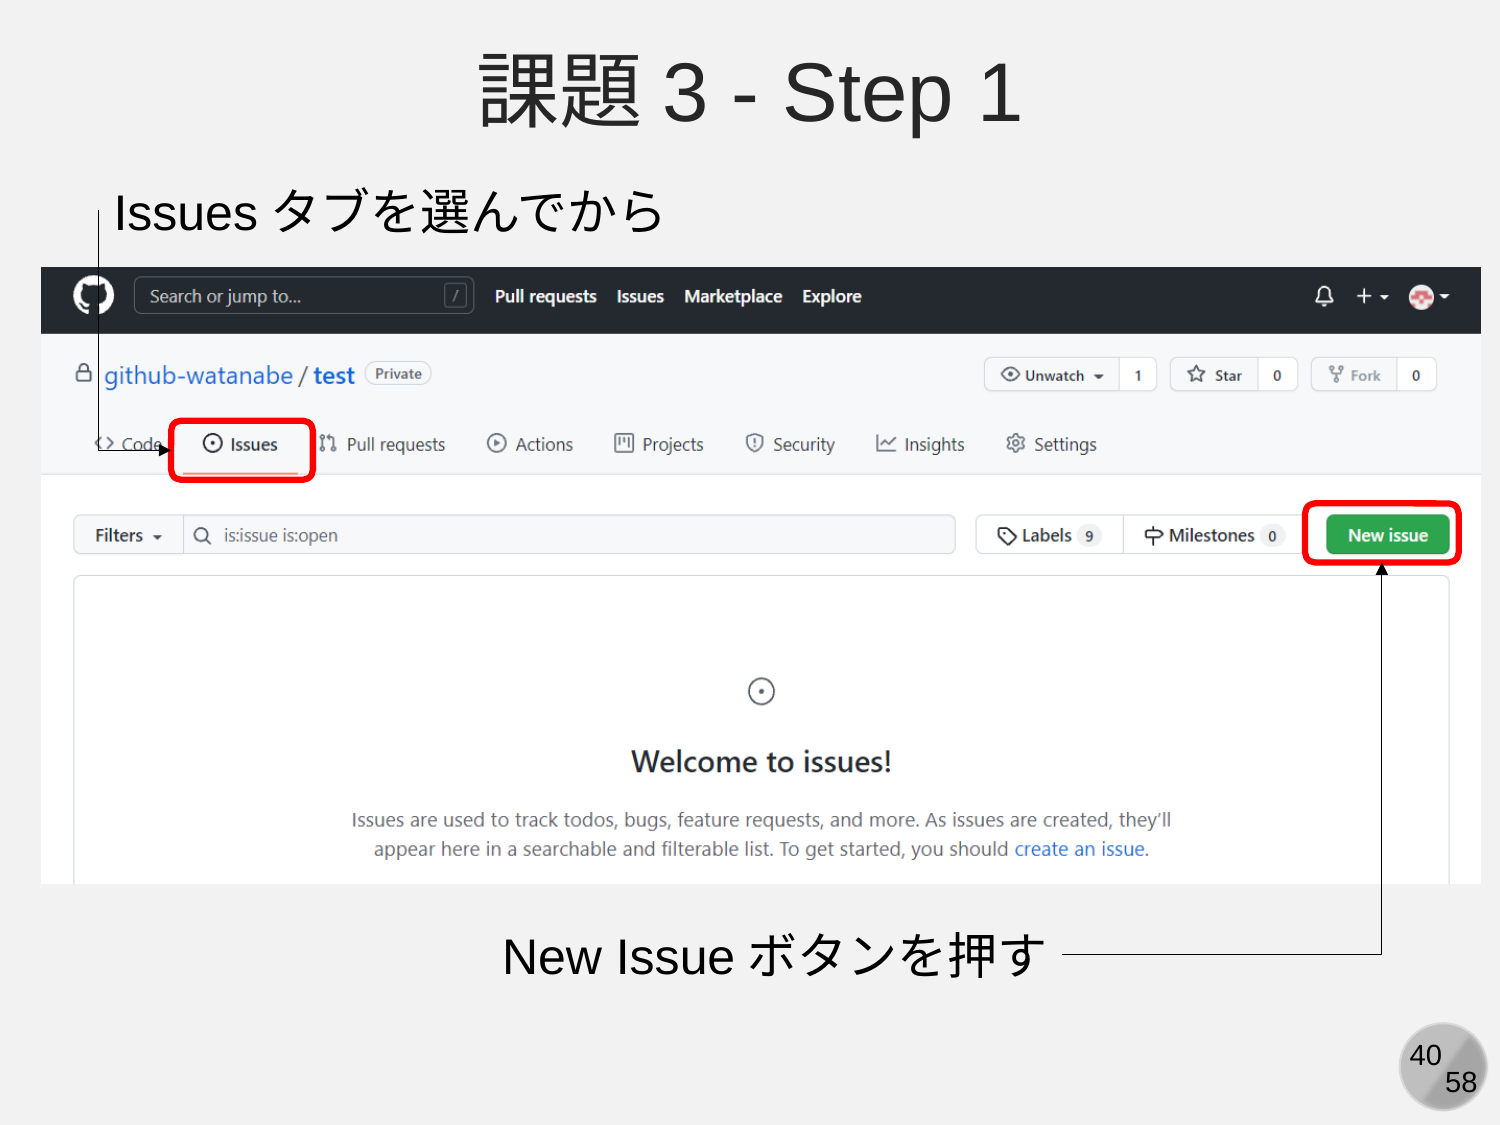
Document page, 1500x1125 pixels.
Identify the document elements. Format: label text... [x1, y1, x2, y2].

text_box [100, 210, 172, 451]
text_box New Issueボタンを押す [487, 916, 1063, 992]
picture [41, 267, 1481, 884]
text_box Issuesタブを選んでから [98, 172, 683, 248]
list 課題3 - Step 1 [0, 31, 1500, 155]
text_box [1059, 562, 1382, 955]
